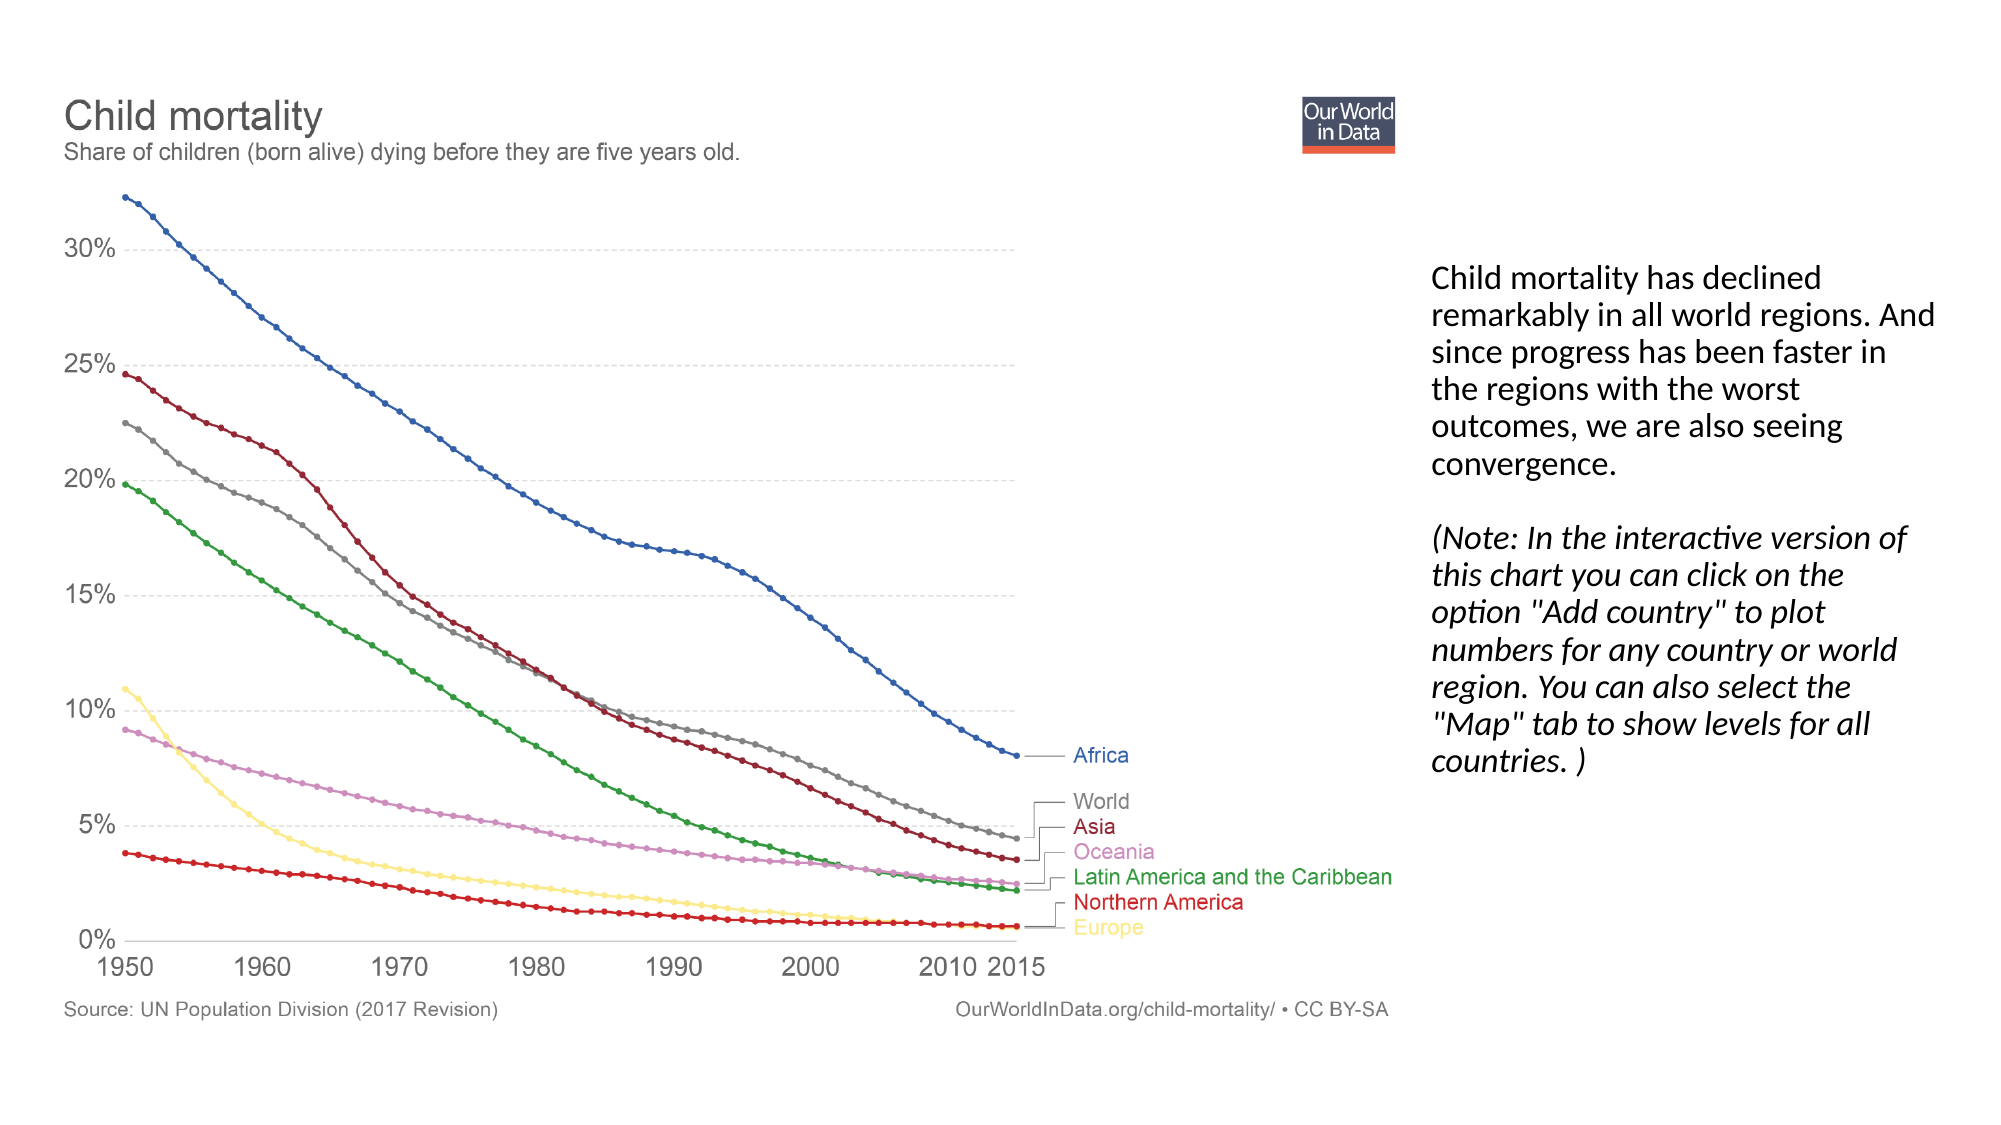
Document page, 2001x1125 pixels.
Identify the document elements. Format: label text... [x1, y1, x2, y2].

picture [39, 72, 1419, 1046]
list Child mortality has declined remarkably in all world regions. And since progress has been faster in the regions with the worst outcomes, we are also seeing convergence. (Note: In the interactive version of this chart you can click on the option "Add country" to plot numbers for any country or world region. You can also select the "Map" tab to show levels for all countries. ) [1419, 251, 1952, 790]
